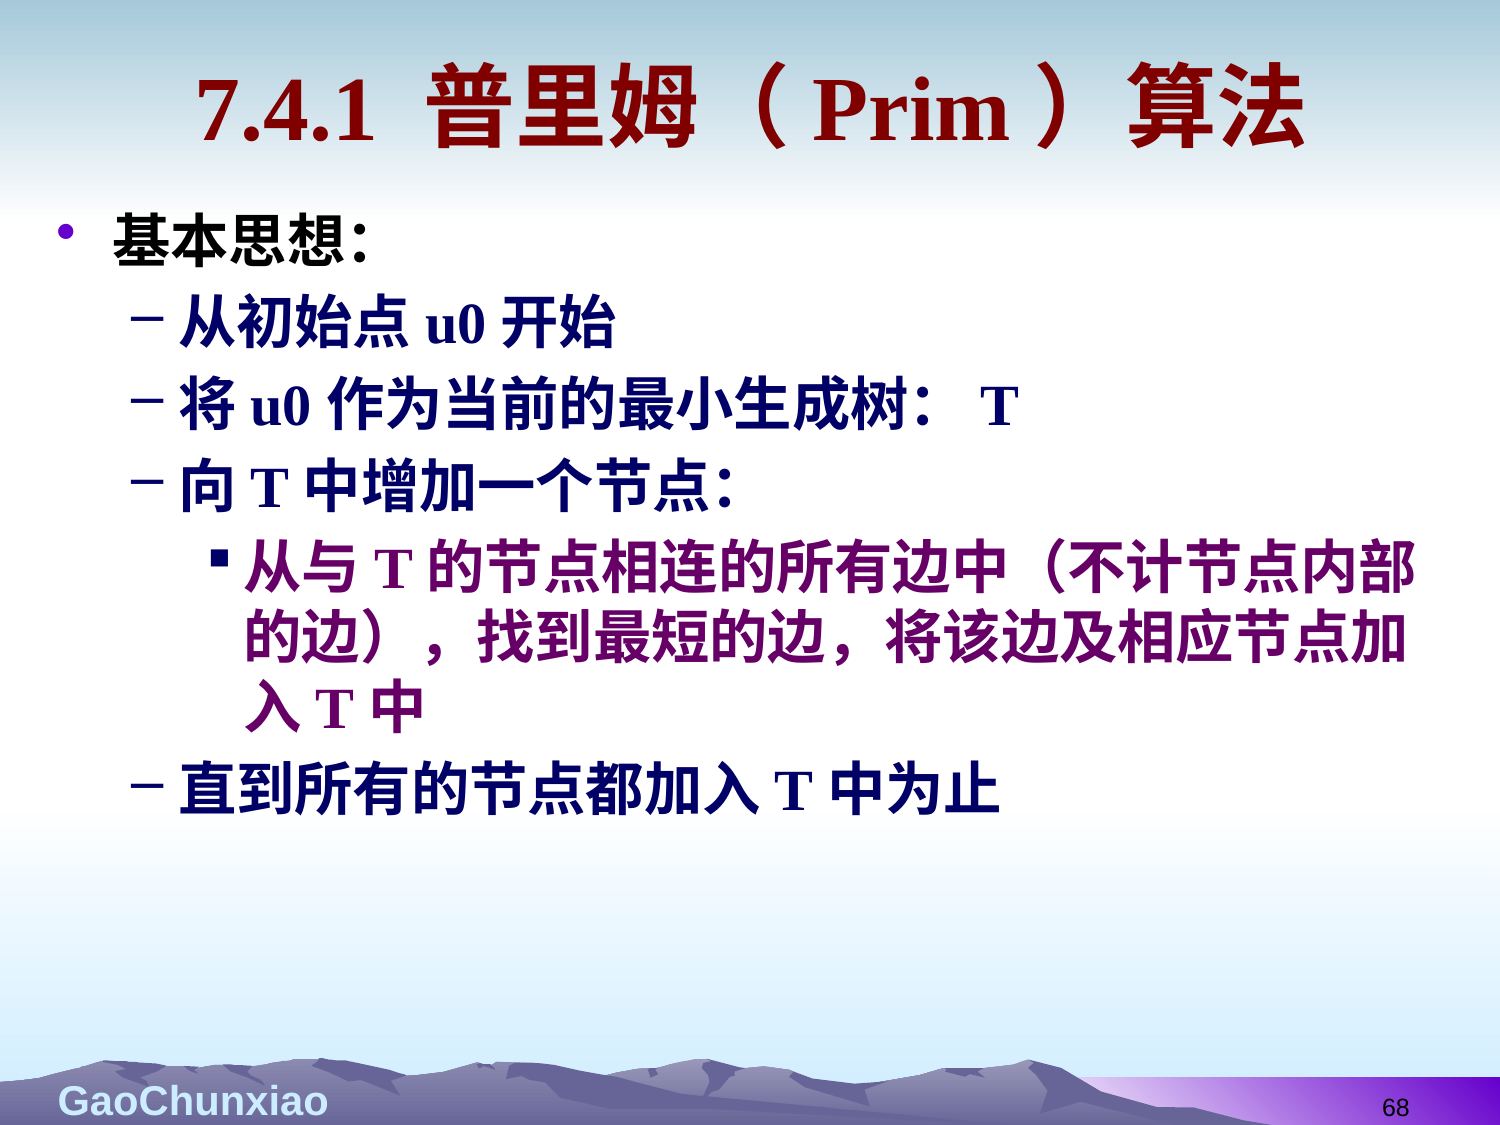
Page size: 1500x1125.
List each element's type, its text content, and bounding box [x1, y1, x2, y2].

slide_number 68 [1074, 1054, 1425, 1125]
title 7.4.1 普里姆（Prim）算法 [76, 19, 1427, 188]
list 基本思想： 从初始点u0开始 将u0作为当前的最小生成树：T 向T中增加一个节点： 从与T的节点相连的所有边中（不计节点内部的边），找到最短的边，将该边及相应节点加入T中 直到所有的节点都加入T中为止 [41, 196, 1459, 1047]
